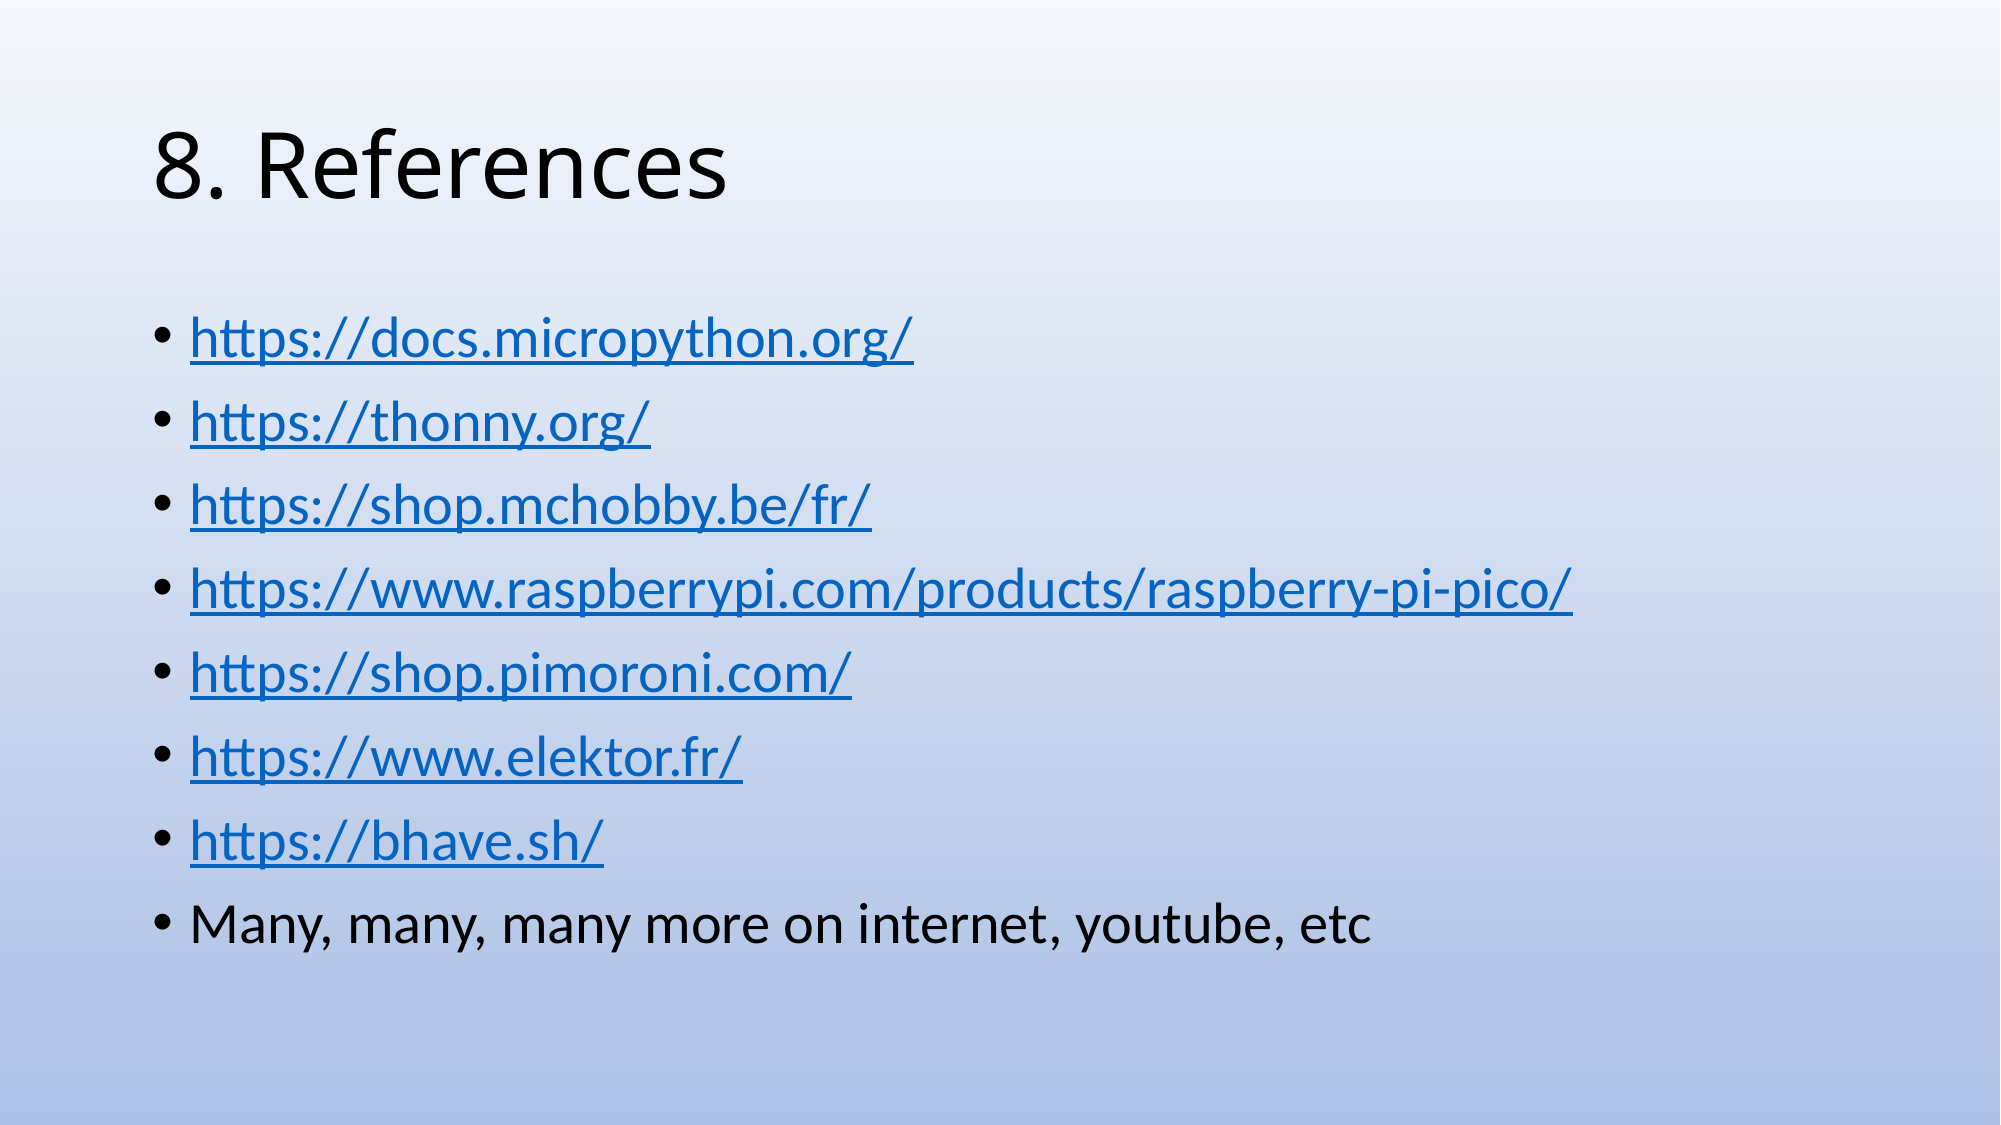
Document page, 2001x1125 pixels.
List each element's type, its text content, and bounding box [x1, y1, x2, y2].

title 8. References [137, 59, 1863, 278]
list https://docs.micropython.org/ https://thonny.org/ https://shop.mchobby.be/fr/ https://www.raspberrypi.com/products/raspberry-pi-pico/ https://shop.pimoroni.com/ https://www.elektor.fr/ https://bhave.sh/ Many, many, many more on internet, youtube, etc [137, 299, 1863, 1014]
